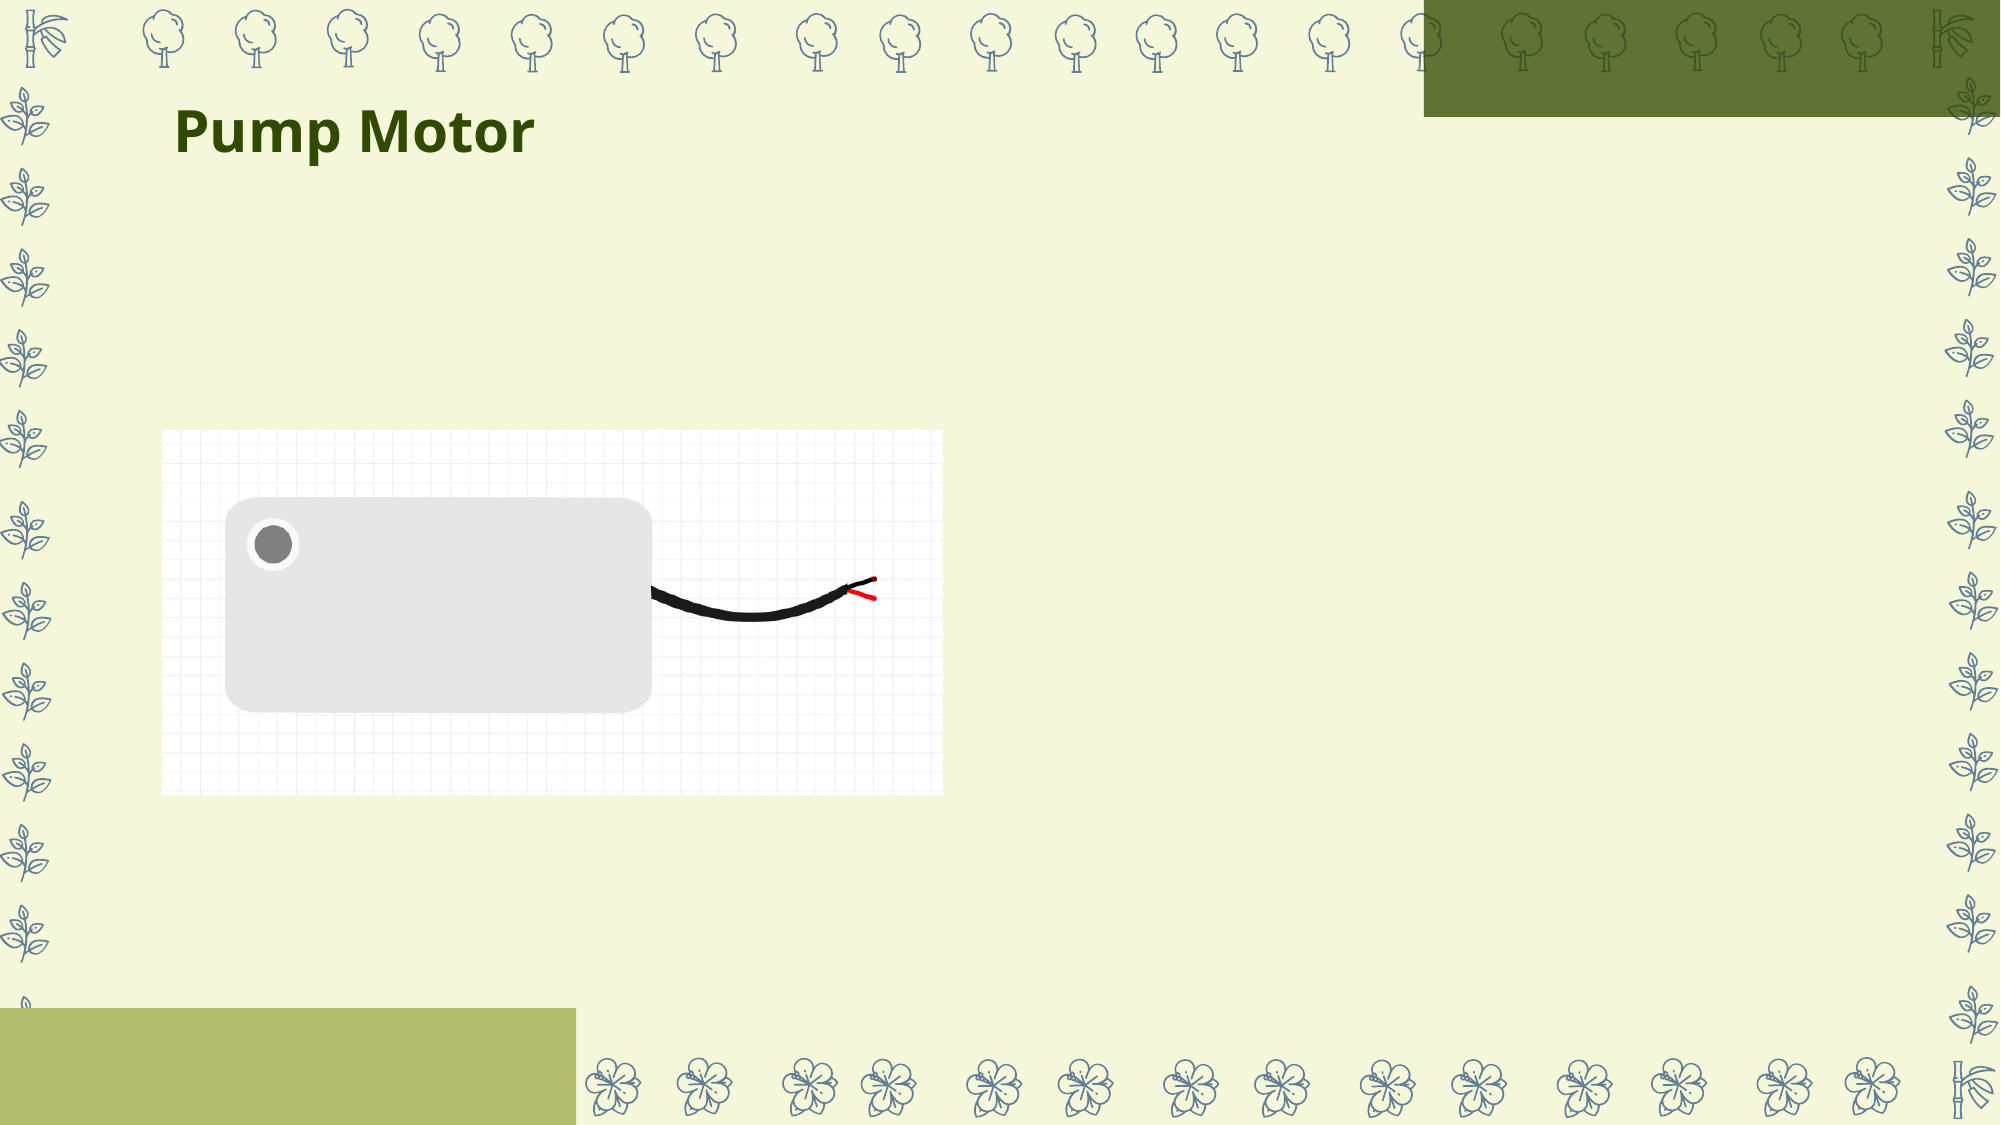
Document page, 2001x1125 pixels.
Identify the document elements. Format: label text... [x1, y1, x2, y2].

title Pump Motor [158, 79, 1842, 205]
picture [162, 430, 944, 795]
